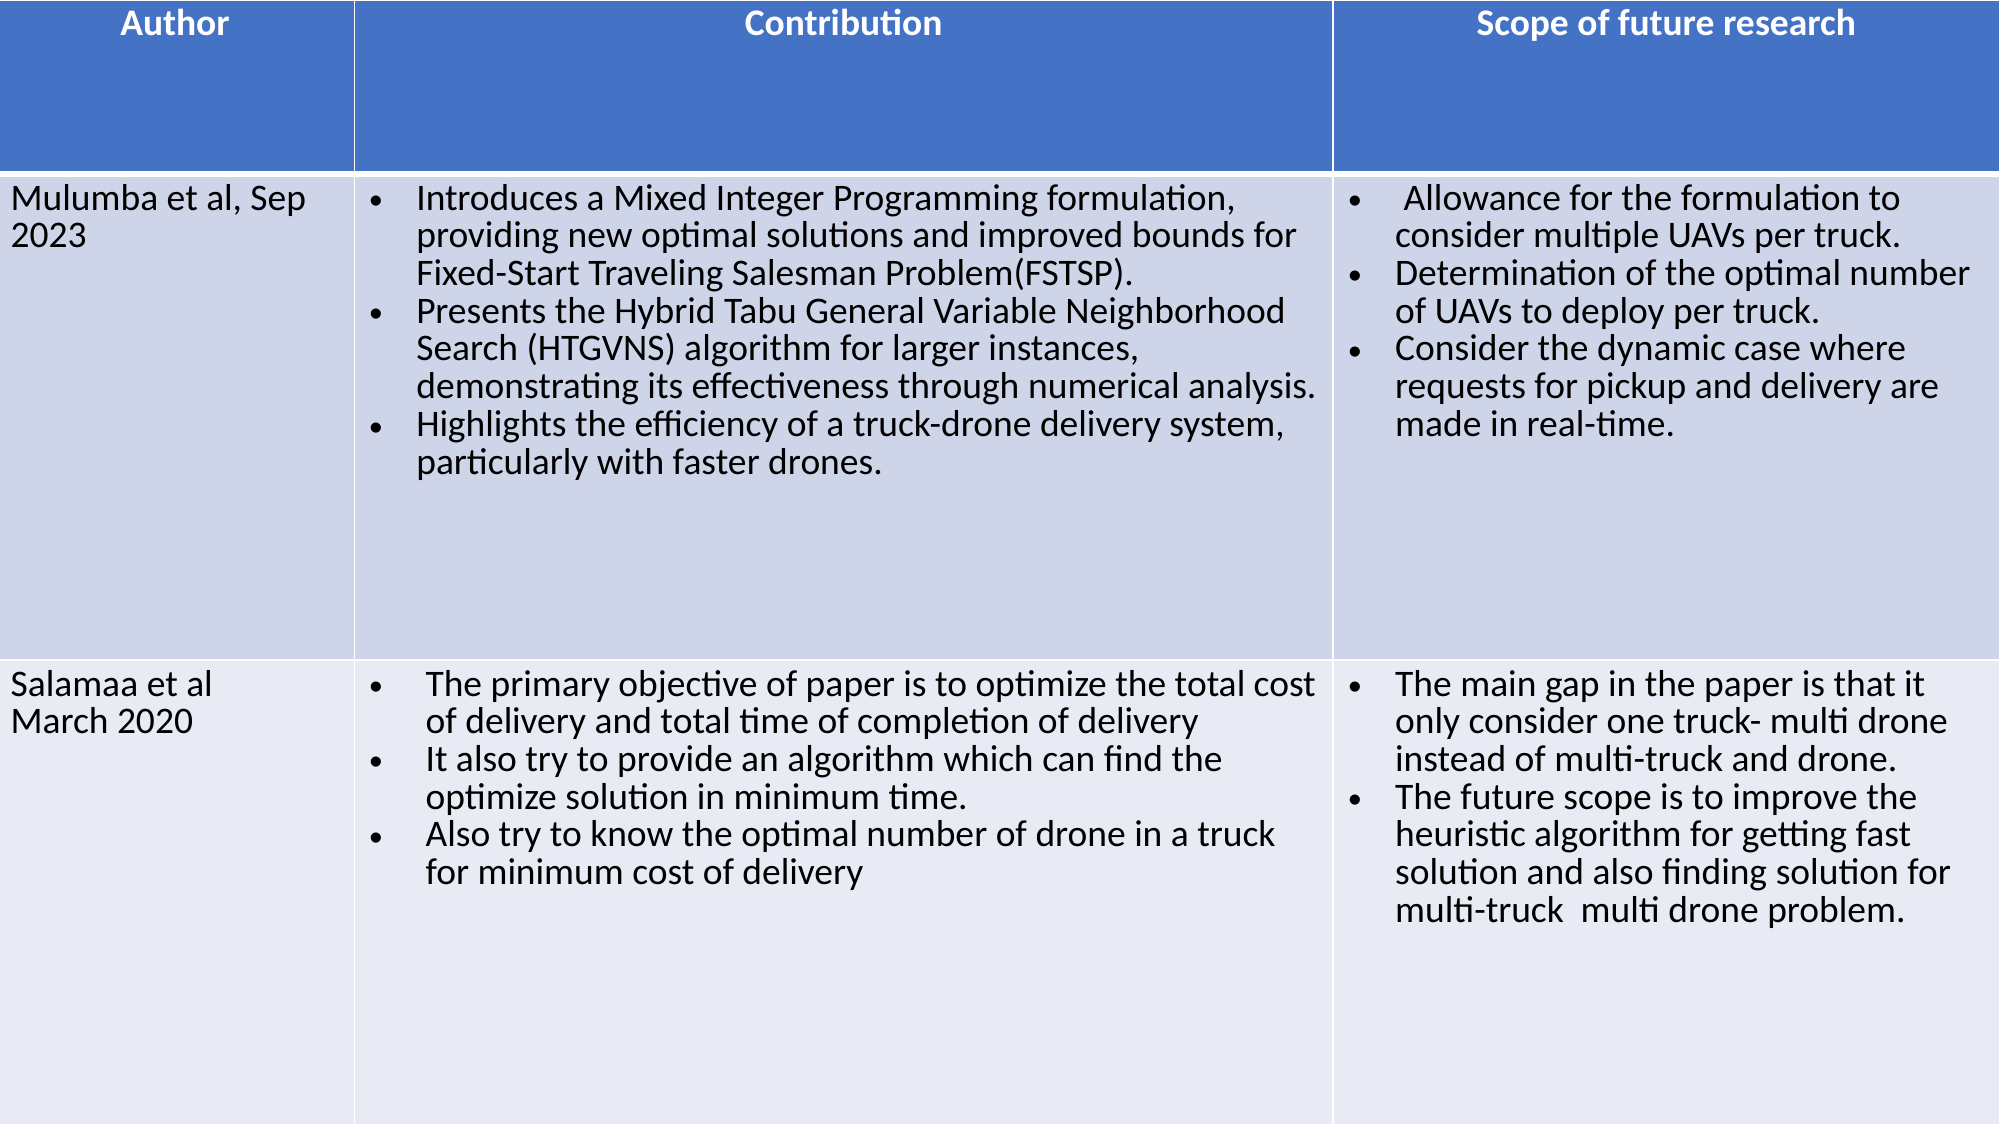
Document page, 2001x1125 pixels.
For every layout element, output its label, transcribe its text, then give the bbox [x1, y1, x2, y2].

table_cell Salamaa et al March 2020 [0, 661, 354, 1124]
table_cell The main gap in the paper is that it only consider one truck- multi drone instead of multi-truck and drone. The future scope is to improve the heuristic algorithm for getting fast solution and also finding solution for multi-truck multi drone problem. [1334, 661, 1999, 1124]
table_cell The primary objective of paper is to optimize the total cost of delivery and total time of completion of delivery It also try to provide an algorithm which can find the optimize solution in minimum time. Also try to know the optimal number of drone in a truck for minimum cost of delivery [355, 661, 1332, 1124]
table_cell Allowance for the formulation to consider multiple UAVs per truck. Determination of the optimal number of UAVs to deploy per truck. Consider the dynamic case where requests for pickup and delivery are made in real-time. [1334, 177, 1999, 659]
table_header Contribution [355, 1, 1332, 171]
table_cell Introduces a Mixed Integer Programming formulation, providing new optimal solutions and improved bounds for Fixed-Start Traveling Salesman Problem(FSTSP). Presents the Hybrid Tabu General Variable Neighborhood Search (HTGVNS) algorithm for larger instances, demonstrating its effectiveness through numerical analysis. Highlights the efficiency of a truck-drone delivery system, particularly with faster drones. [355, 177, 1332, 659]
table_header Scope of future research [1334, 1, 1999, 171]
table_header Author [0, 1, 354, 171]
table_cell Mulumba et al, Sep 2023 [0, 177, 354, 659]
